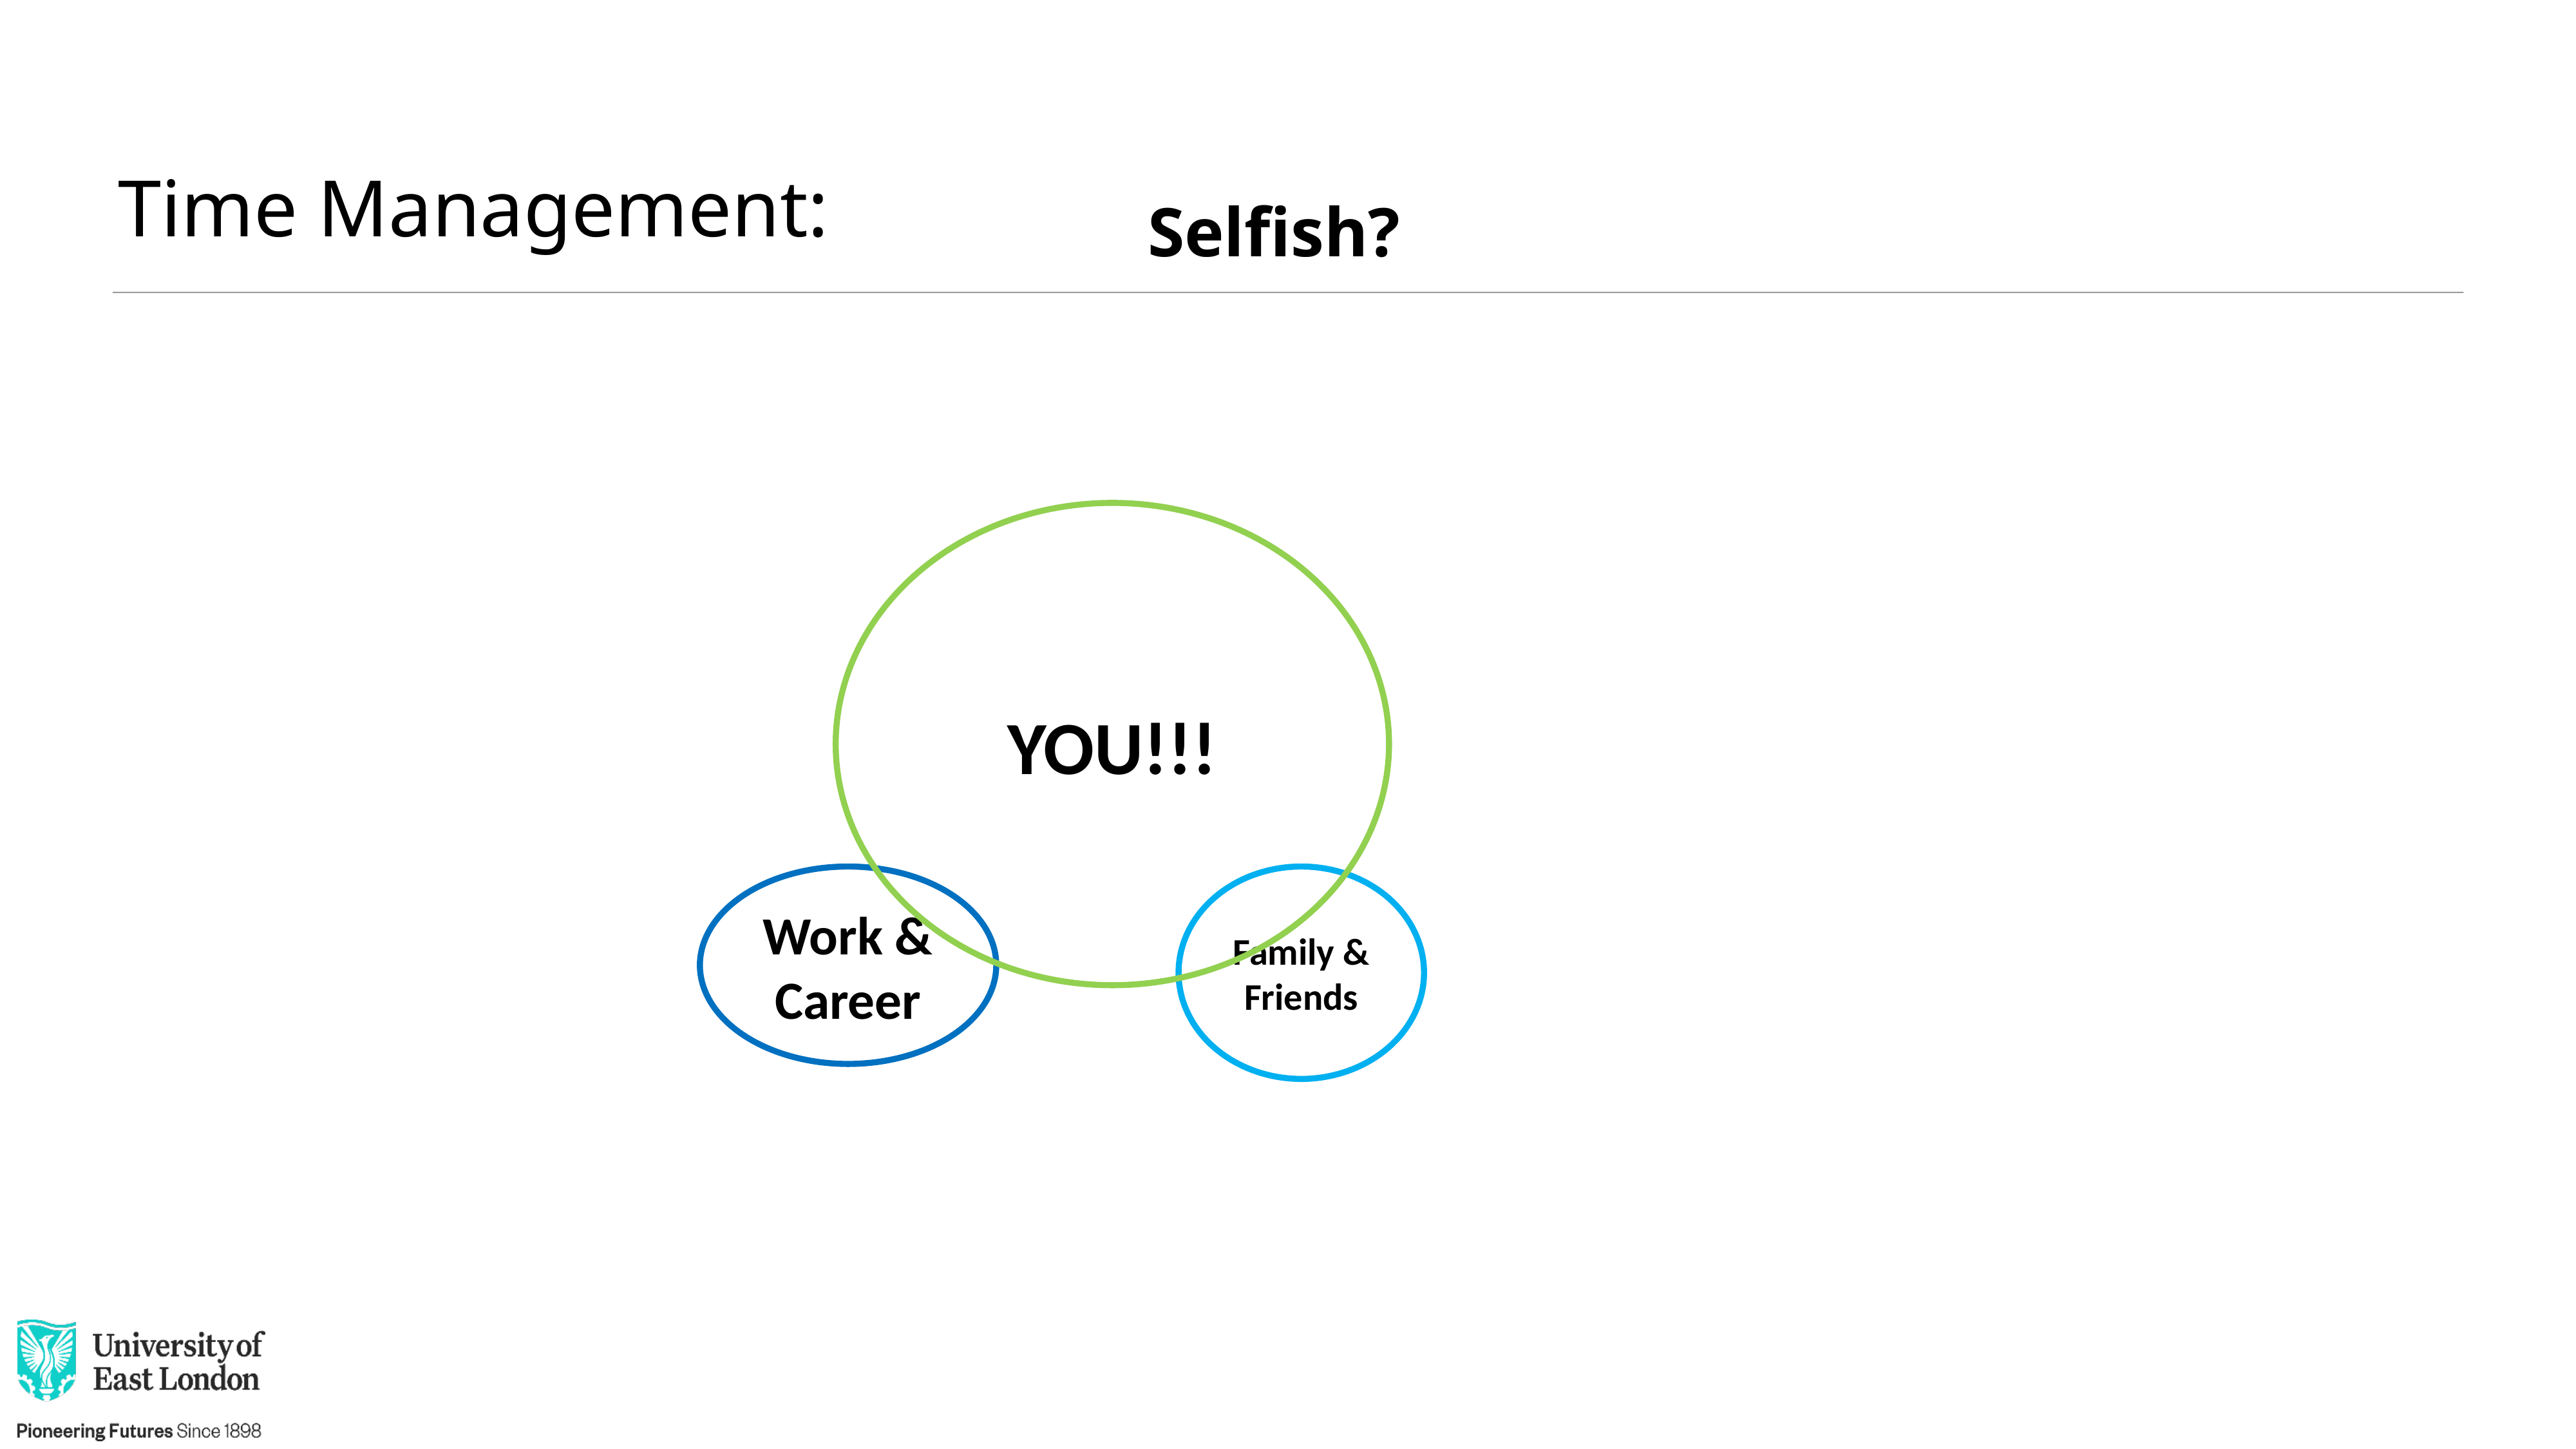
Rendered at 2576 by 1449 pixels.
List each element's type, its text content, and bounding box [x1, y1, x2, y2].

text_box YOU!!! [834, 501, 1390, 987]
picture [17, 1320, 265, 1441]
title Time Management: [112, 49, 2463, 258]
text_box Family & Friends [1177, 873, 1426, 1081]
text_box Selfish? [1138, 184, 1410, 275]
text_box Work & Career [698, 865, 998, 1066]
